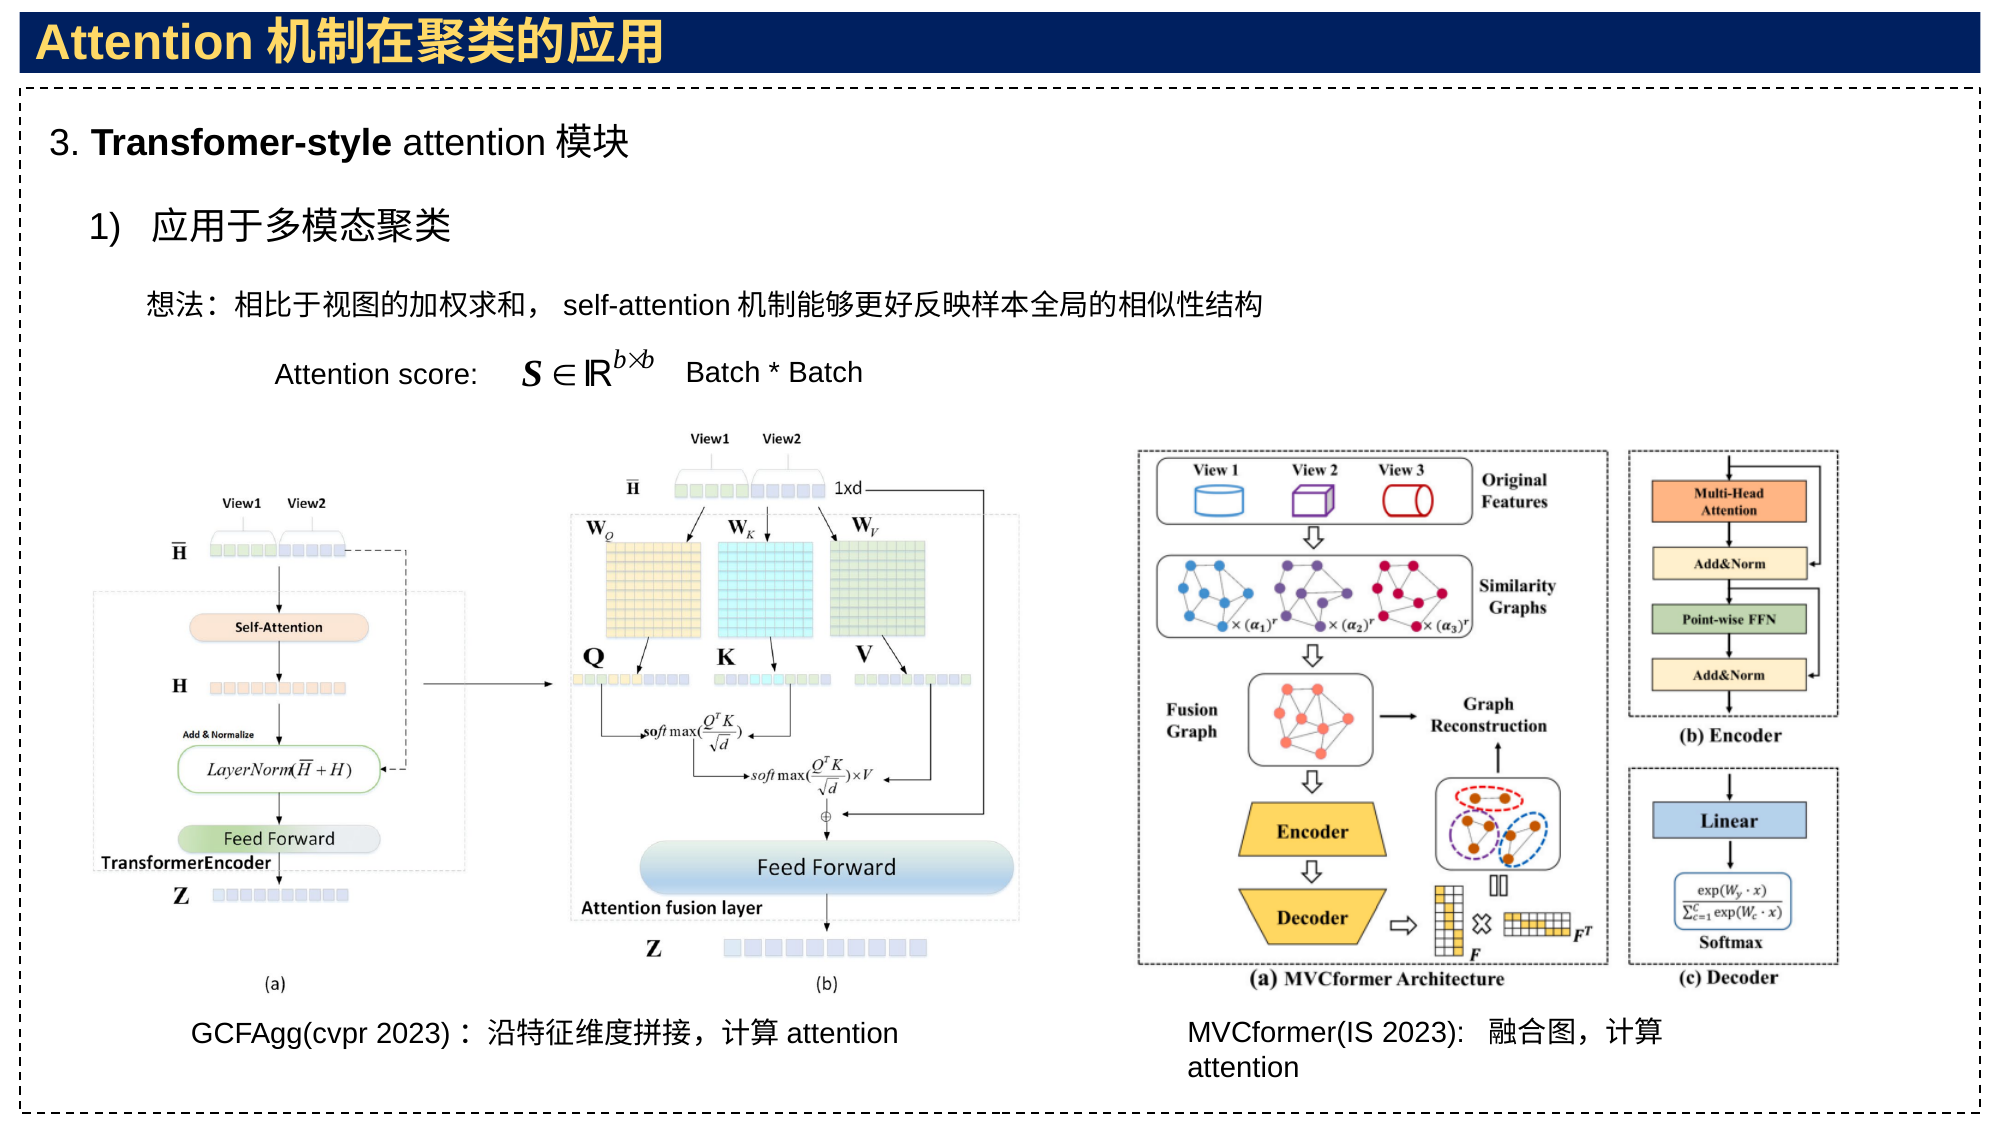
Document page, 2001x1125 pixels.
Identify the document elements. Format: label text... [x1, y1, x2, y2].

text_box 想法：相比于视图的加权求和，self-attention机制能够更好反映样本全局的相似性结构 [131, 278, 1467, 329]
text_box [512, 340, 663, 398]
text_box Attention score: [259, 347, 512, 398]
text_box MVCformer(IS 2023): 融合图，计算attention [1172, 1005, 1794, 1091]
list Attention机制在聚类的应用 [19, 9, 1958, 70]
text_box GCFAgg(cvpr 2023)：沿特征维度拼接，计算attention [176, 1016, 946, 1057]
text_box Batch * Batch [670, 346, 902, 396]
picture [1117, 435, 1849, 995]
text_box 1) 应用于多模态聚类 [73, 194, 971, 255]
text_box 3. Transfomer-style attention模块 [34, 110, 744, 171]
picture [73, 416, 1030, 1016]
